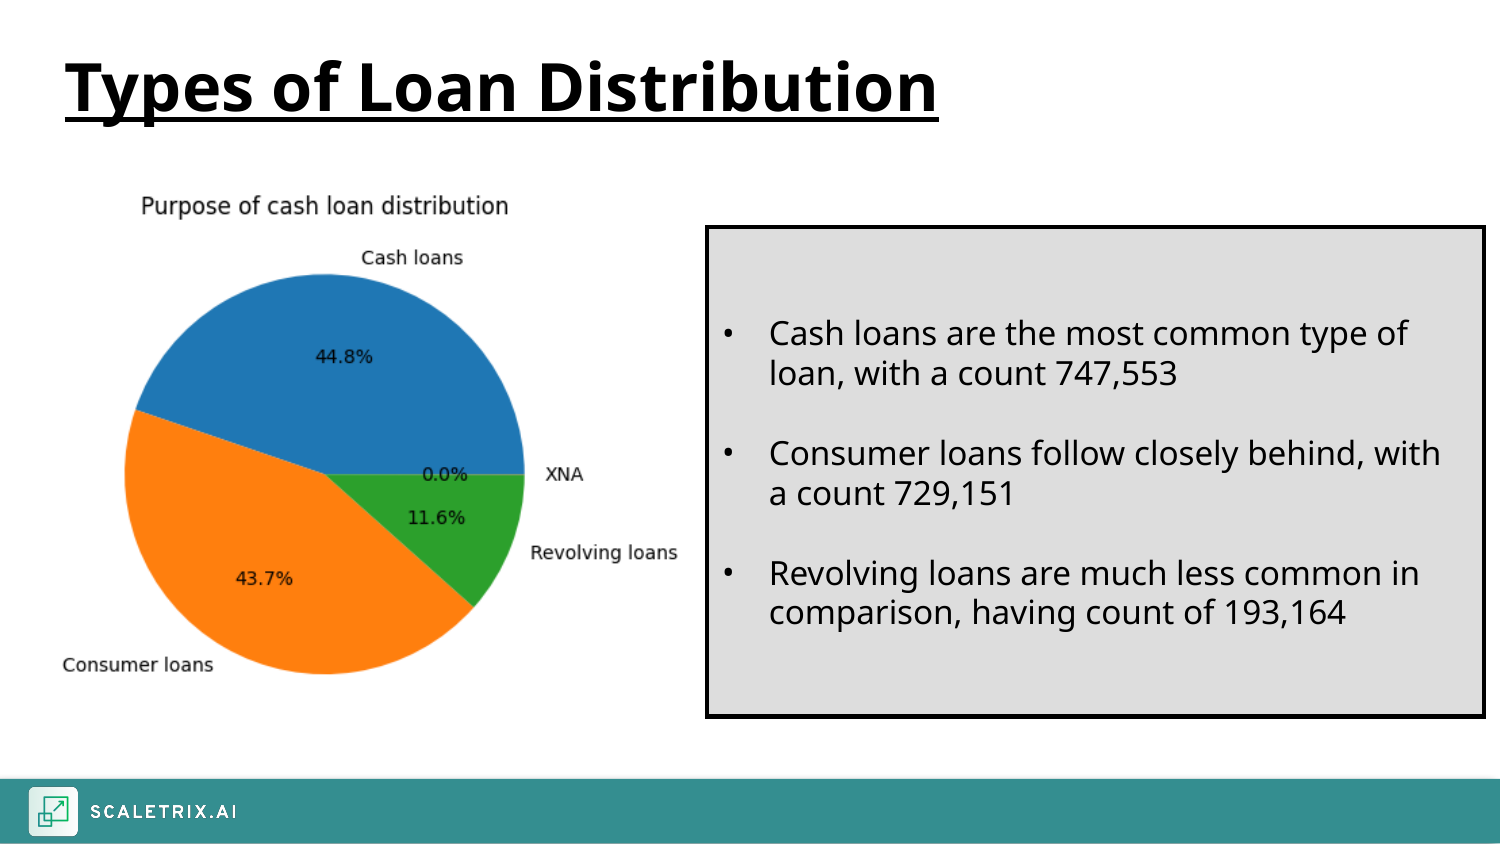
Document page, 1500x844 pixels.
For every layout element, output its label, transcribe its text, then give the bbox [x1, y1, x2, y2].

picture [0, 783, 266, 844]
picture [49, 182, 690, 738]
title Types of Loan Distribution [49, 0, 1363, 140]
list Cash loans are the most common type of loan, with a count 747,553 Consumer loans follow closely behind, with a count 729,151 Revolving loans are much less common in comparison, having count of 193,164 [707, 227, 1485, 717]
